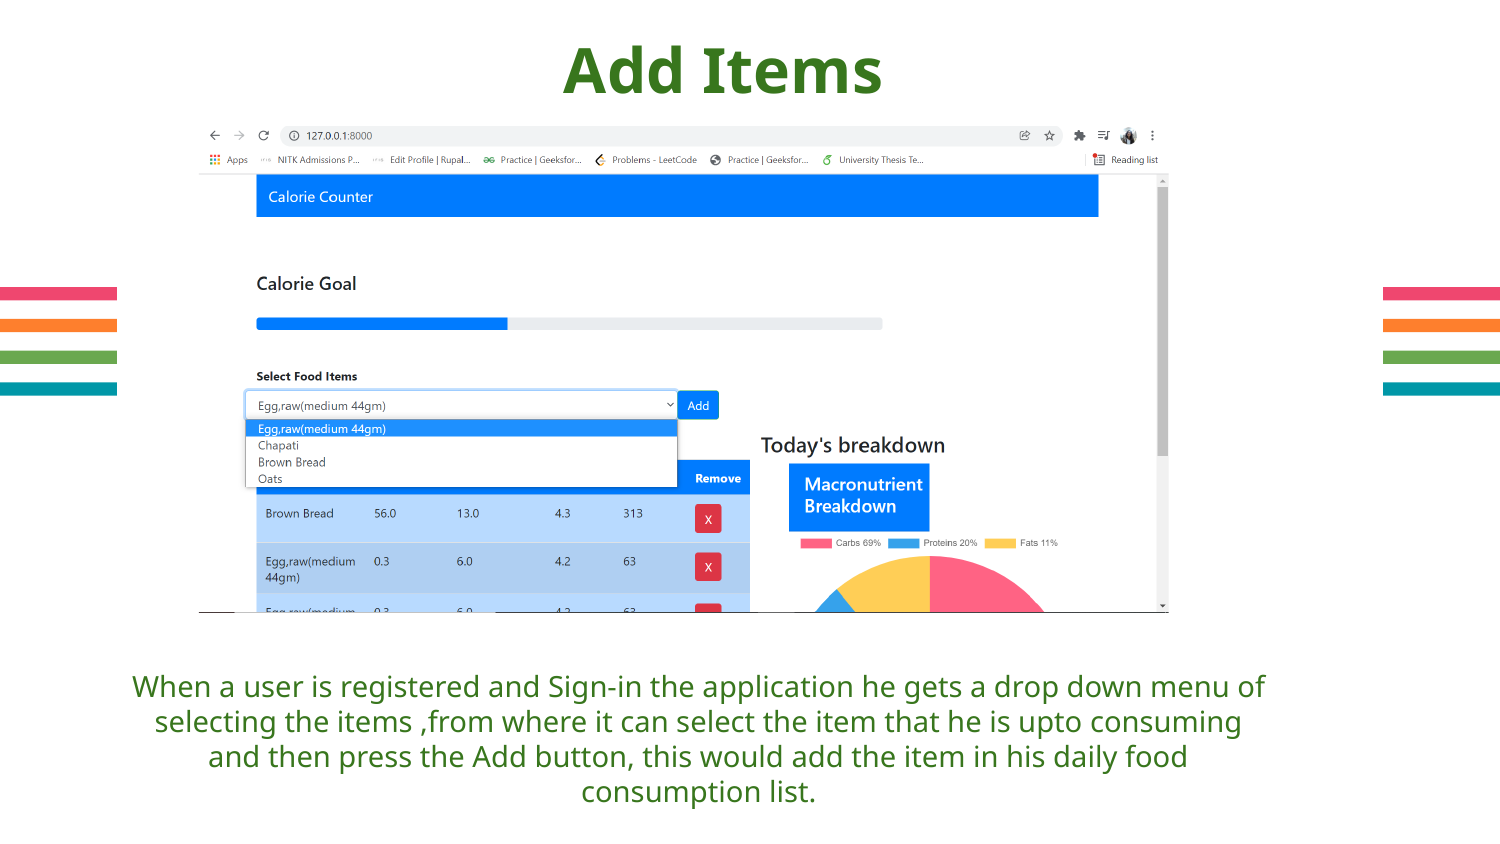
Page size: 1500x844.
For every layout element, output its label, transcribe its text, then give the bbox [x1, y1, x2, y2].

list When a user is registered and Sign-in the application he gets a drop down menu of selecting the items ,from where it can select the item that he is upto consuming and then press the Add button, this would add the item in his daily food consumption list. [116, 655, 1281, 821]
picture [198, 125, 1169, 613]
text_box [0, 286, 118, 396]
title Add Items [90, 27, 1357, 110]
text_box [1382, 286, 1500, 396]
